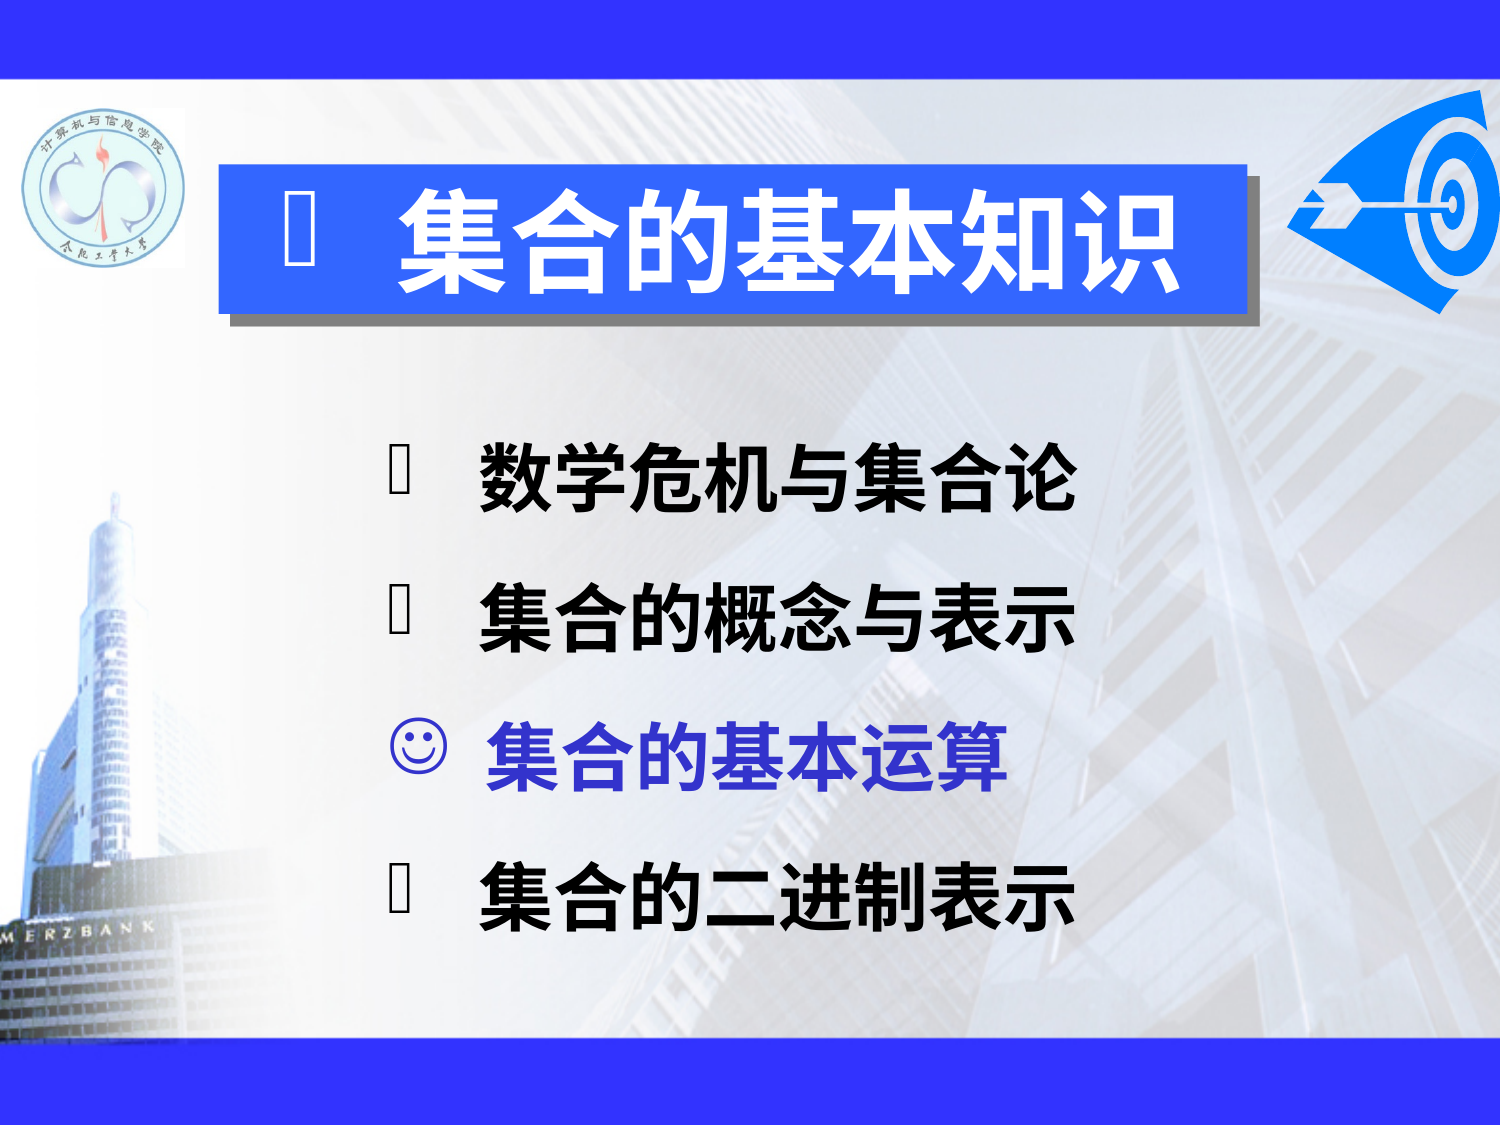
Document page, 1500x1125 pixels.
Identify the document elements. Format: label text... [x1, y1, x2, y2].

list 数学危机与集合论 集合的概念与表示 集合的基本运算 集合的二进制表示 [371, 397, 1258, 988]
text_box 集合的基本知识 [218, 164, 1248, 314]
picture [0, 0, 1500, 1125]
